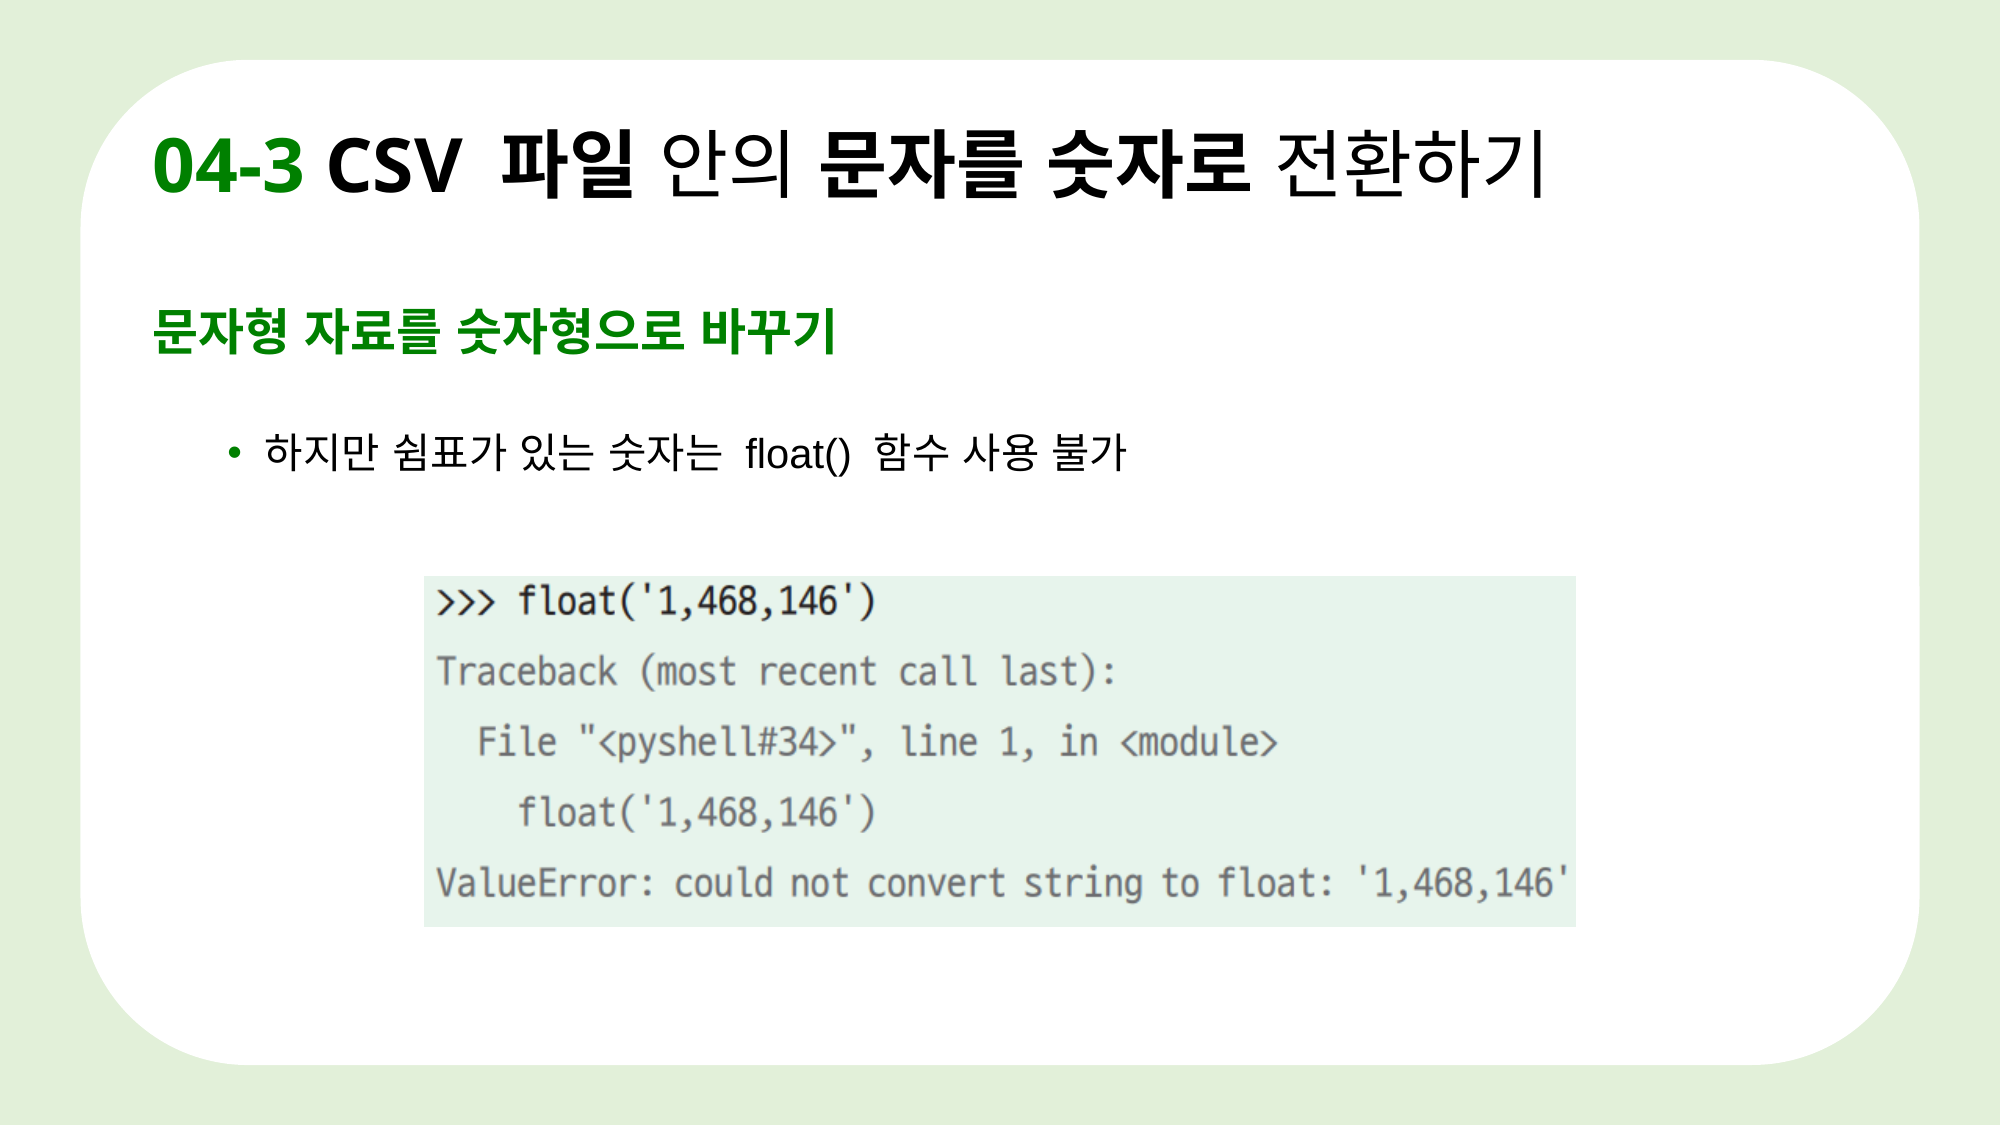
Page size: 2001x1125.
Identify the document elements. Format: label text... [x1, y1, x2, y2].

list 문자형 자료를 숫자형으로 바꾸기 하지만 쉼표가 있는 숫자는 float() 함수 사용 불가 [137, 299, 1863, 1014]
picture [424, 576, 1576, 927]
title 04-3 CSV 파일 안의 문자를 숫자로 전환하기 [137, 59, 1863, 278]
